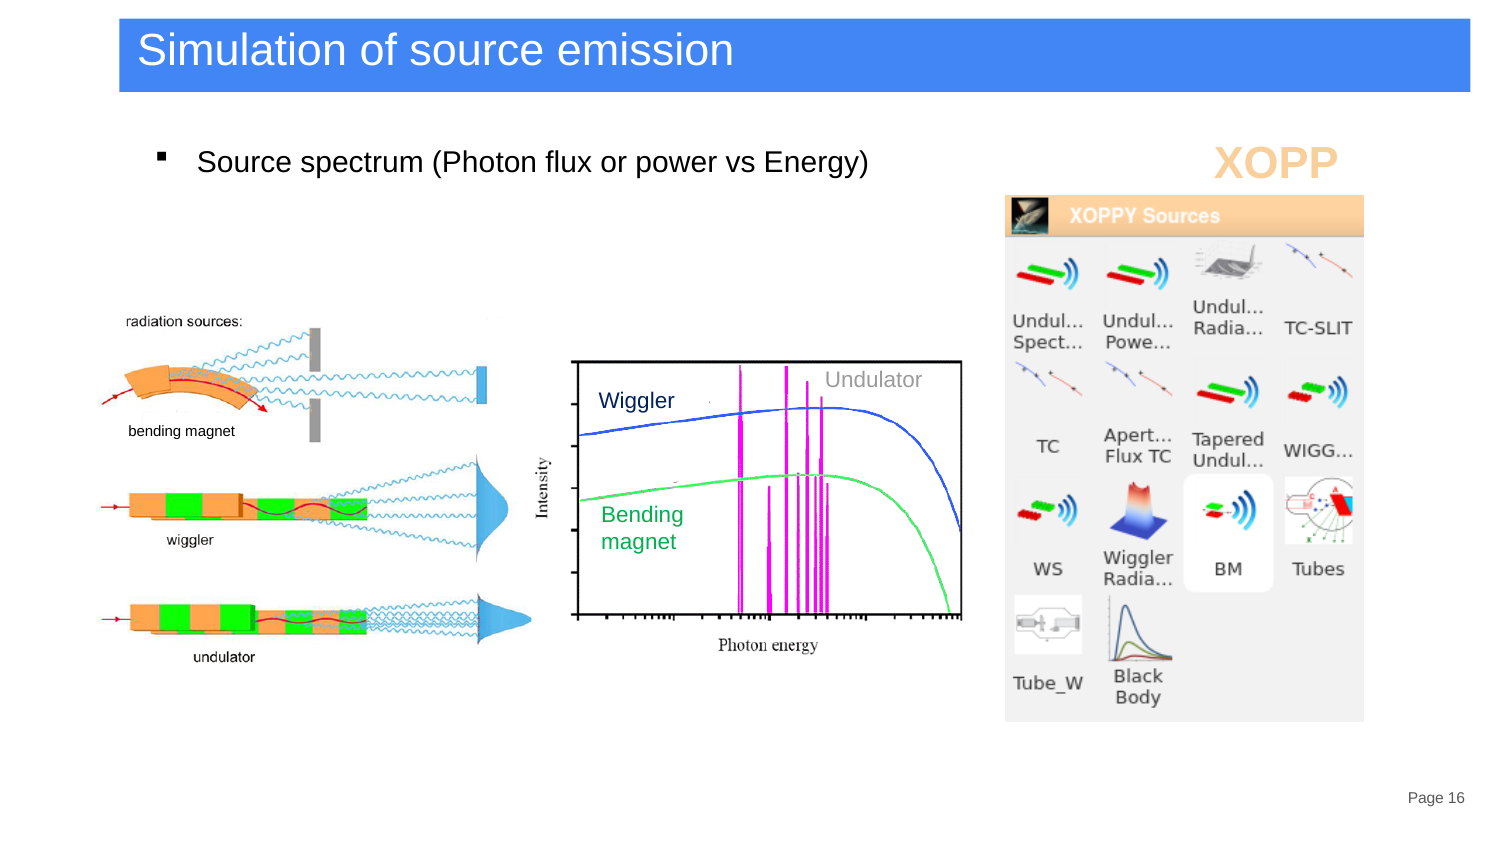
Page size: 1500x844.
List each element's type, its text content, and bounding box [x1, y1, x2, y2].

picture [1004, 195, 1365, 722]
title Simulation of source emission [119, 18, 1471, 92]
picture [90, 313, 973, 675]
text_box XOPPY [1184, 125, 1369, 201]
slide_number Page 16 [1389, 764, 1480, 830]
text_box Source spectrum (Photon flux or power vs Energy) [139, 134, 1049, 186]
